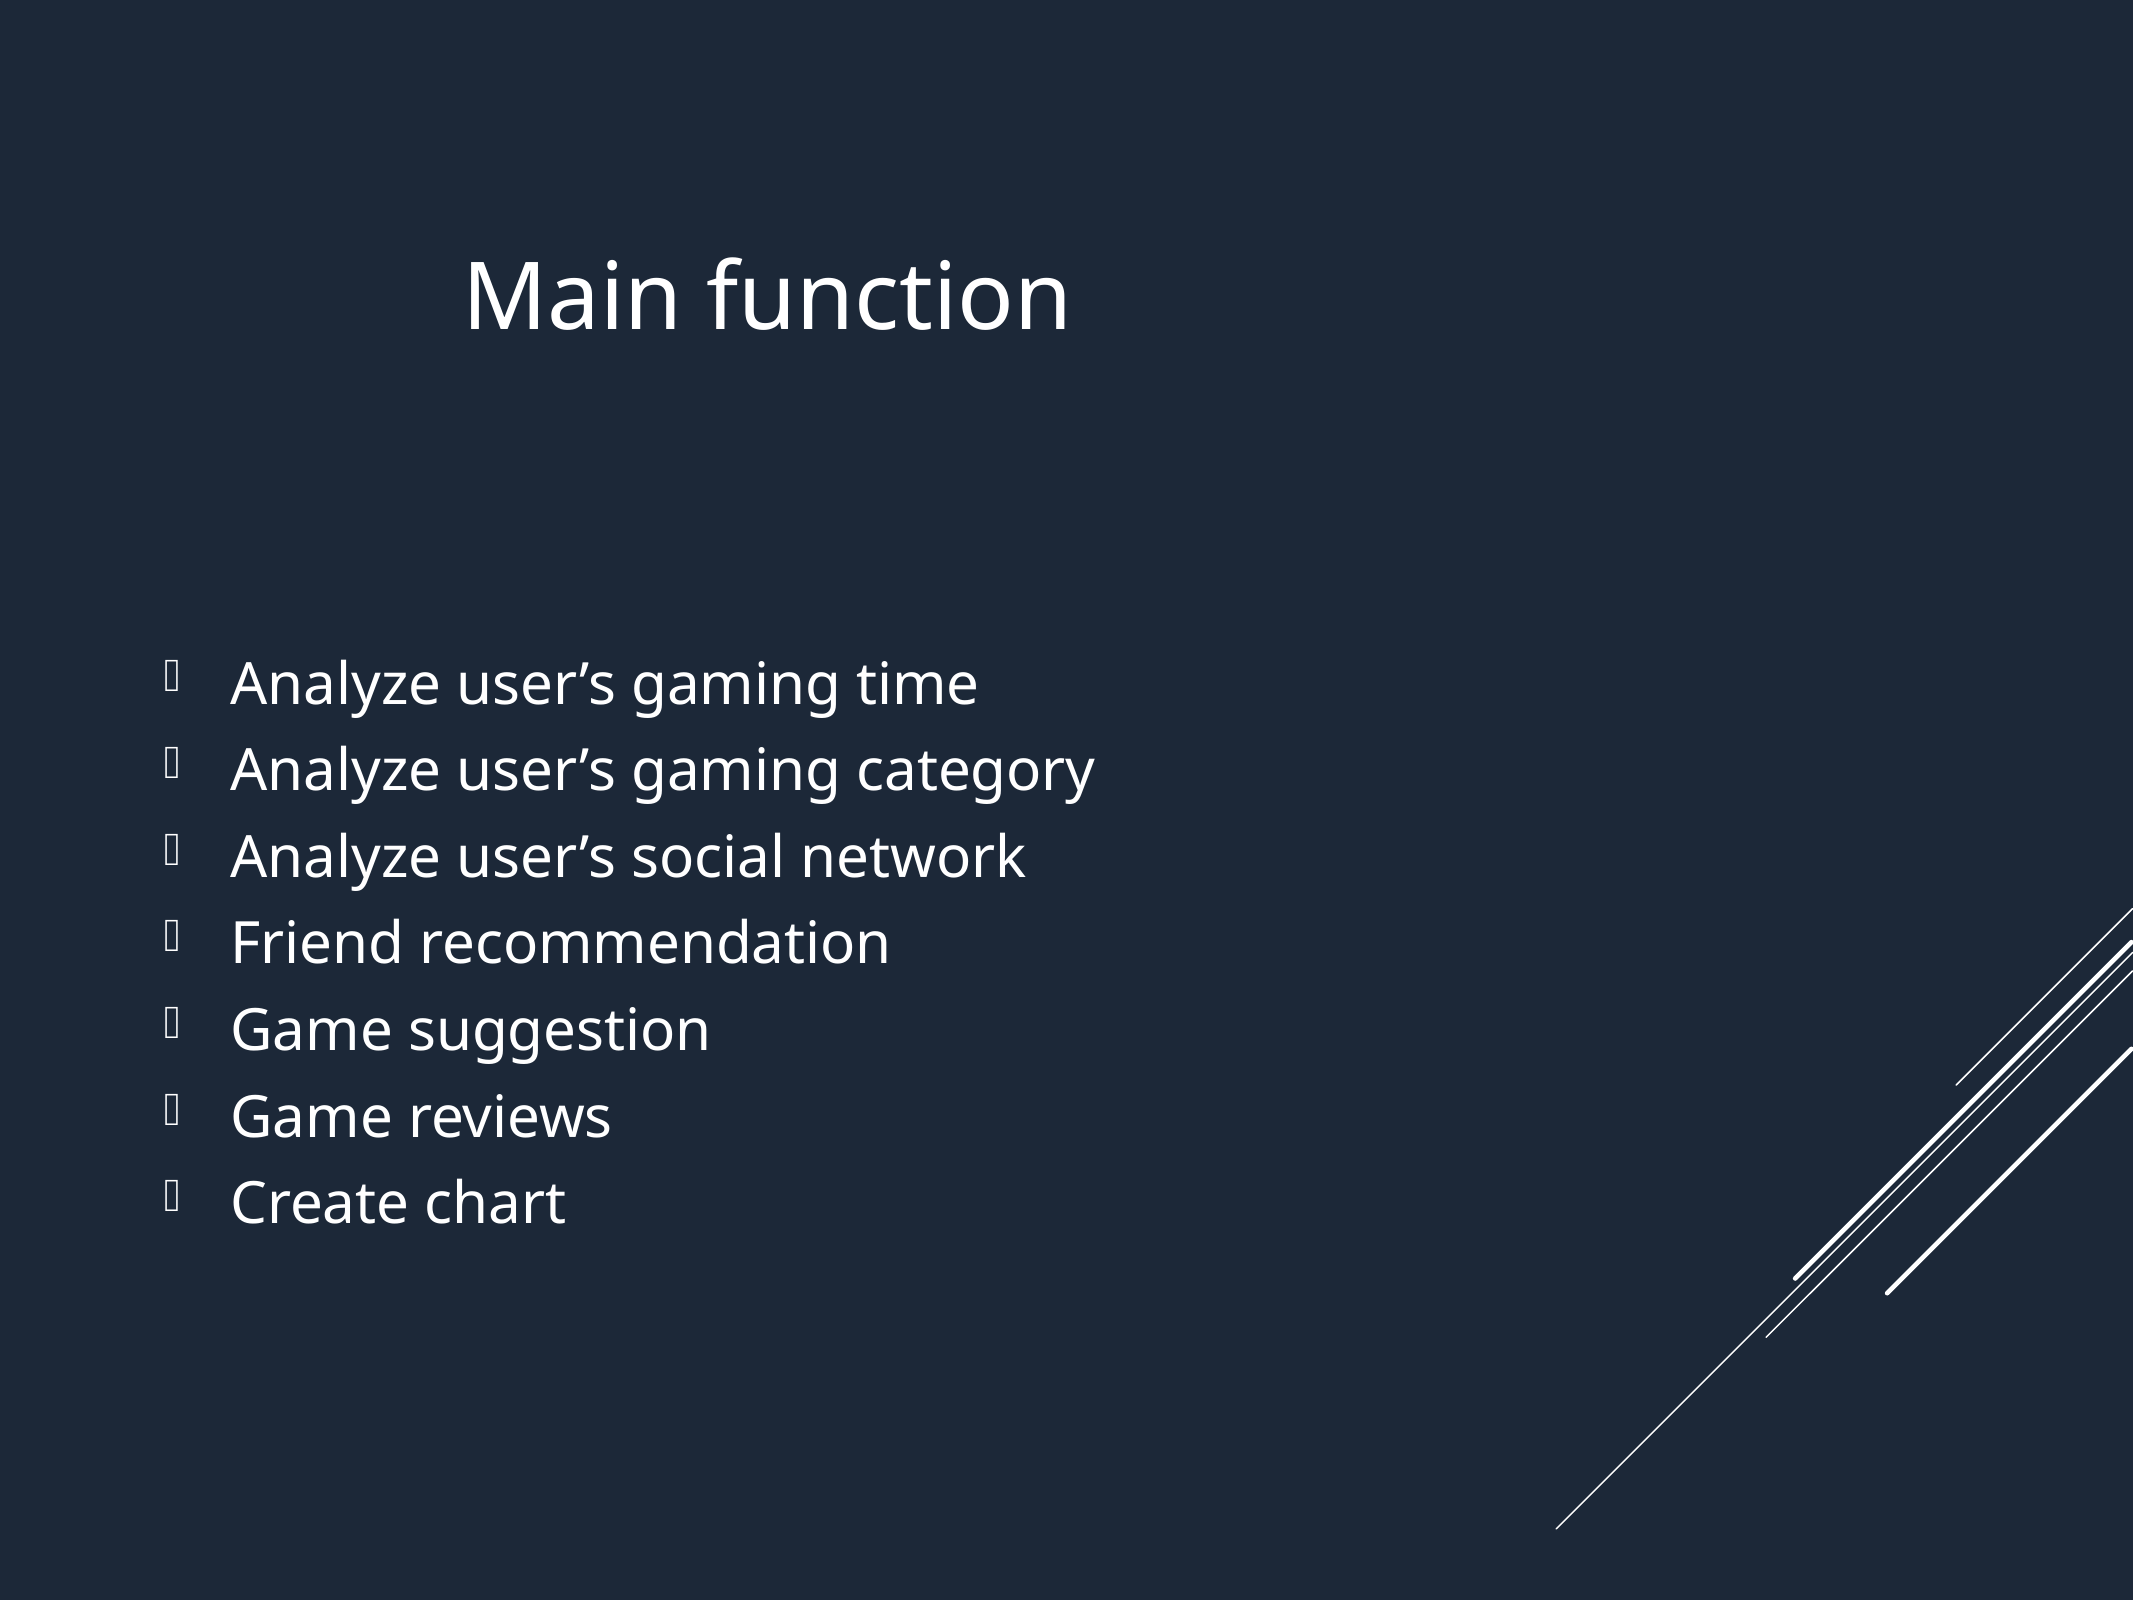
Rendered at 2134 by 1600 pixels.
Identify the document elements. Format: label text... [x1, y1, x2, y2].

text_box Main function [454, 221, 1763, 363]
list Analyze user’s gaming time Analyze user’s gaming category Analyze user’s social network Friend recommendation Game suggestion Game reviews Create chart [155, 424, 1886, 1457]
